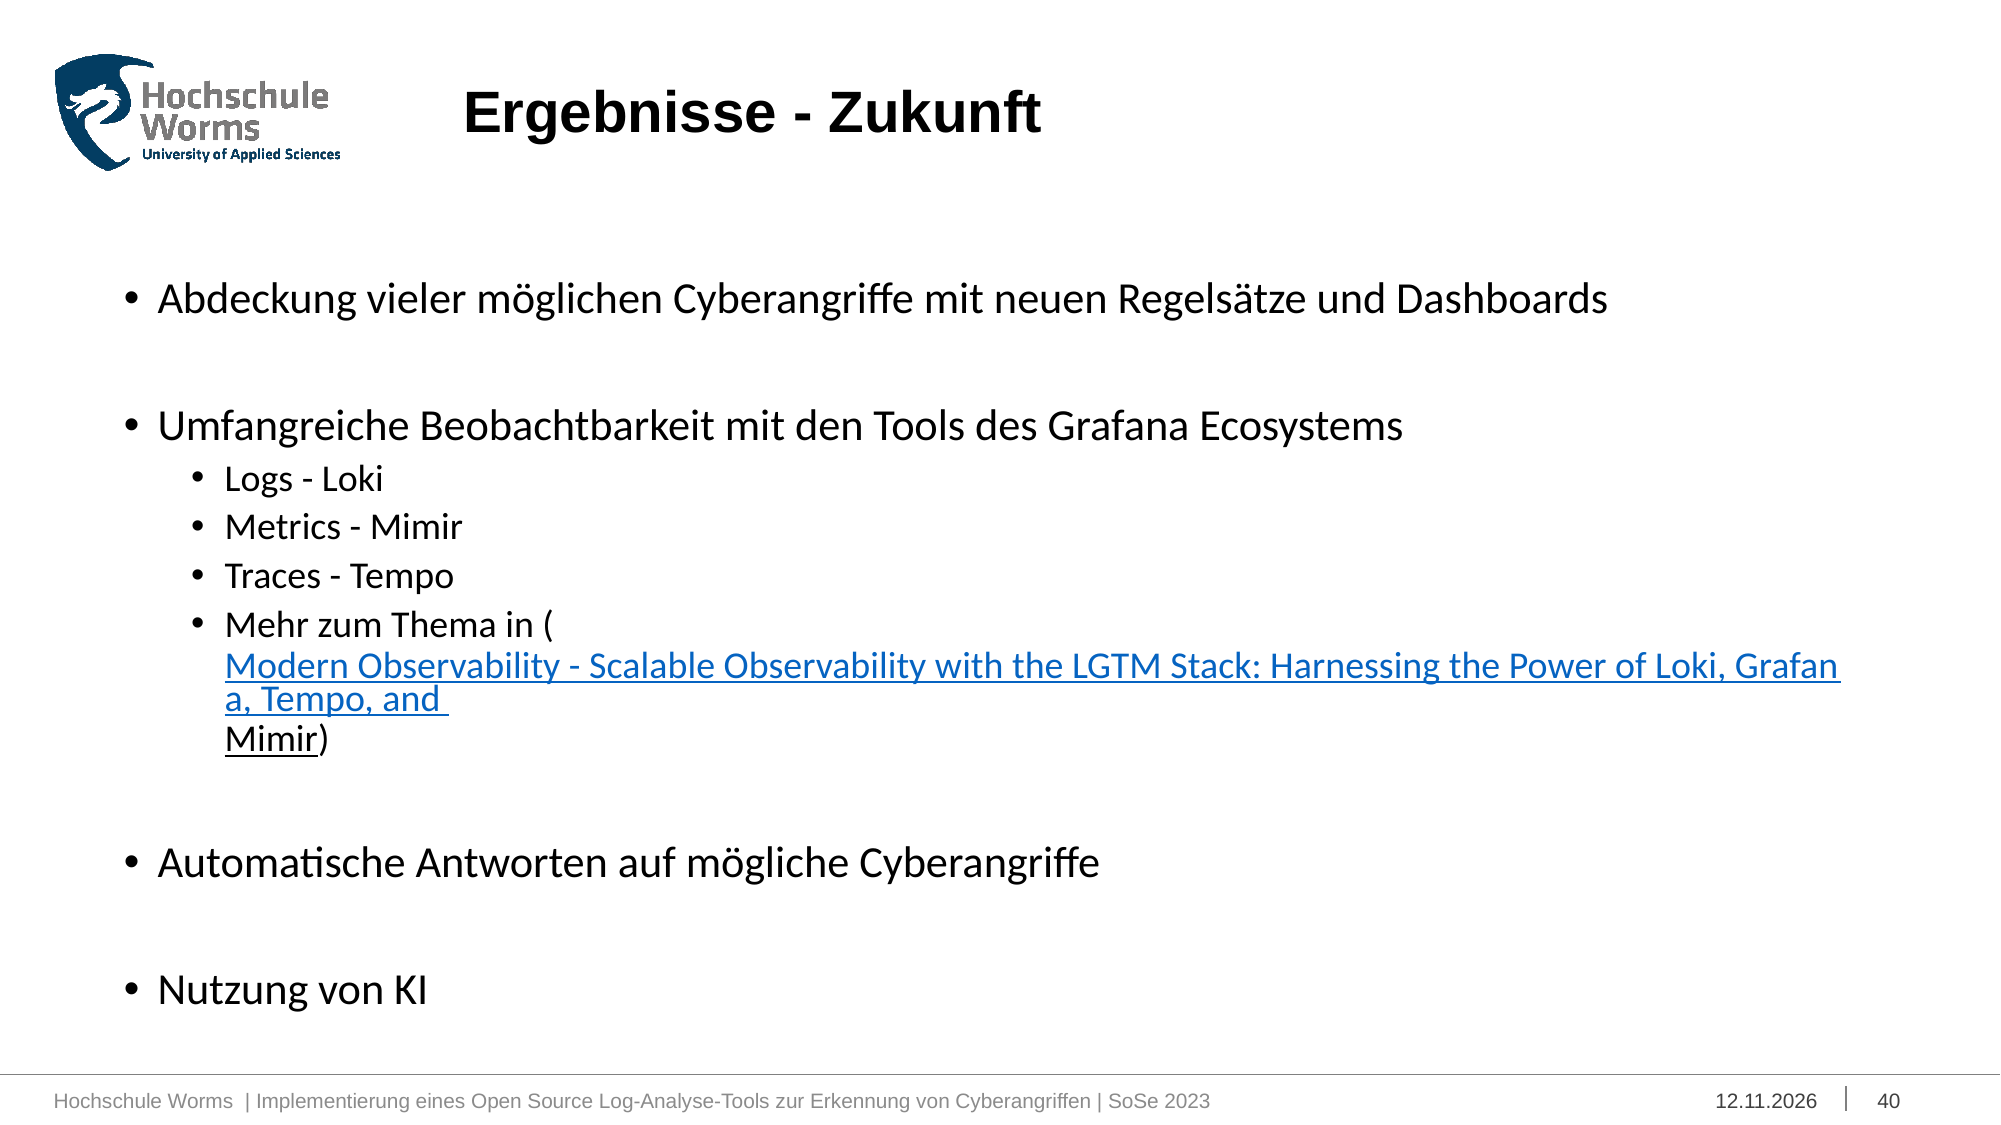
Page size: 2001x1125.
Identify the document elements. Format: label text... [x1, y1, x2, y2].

slide_number 40 [1862, 1074, 1943, 1125]
footer Hochschule Worms | Implementierung eines Open Source Log-Analyse-Tools zur Erkennung von Cyberangriffen | SoSe 2023 [38, 1074, 1266, 1125]
list Abdeckung vieler möglichen Cyberangriffe mit neuen Regelsätze und Dashboards Umfangreiche Beobachtbarkeit mit den Tools des Grafana Ecosystems Logs - Loki Metrics - Mimir Traces - Tempo Mehr zum Thema in (Modern Observability - Scalable Observability with the LGTM Stack: Harnessing the Power of Loki, Grafana, Tempo, and Mimir) Automatische Antworten auf mögliche Cyberangriffe Nutzung von KI [109, 268, 1863, 997]
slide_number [1693, 1074, 1833, 1125]
title Ergebnisse - Zukunft [448, 55, 1863, 172]
picture [55, 54, 340, 171]
